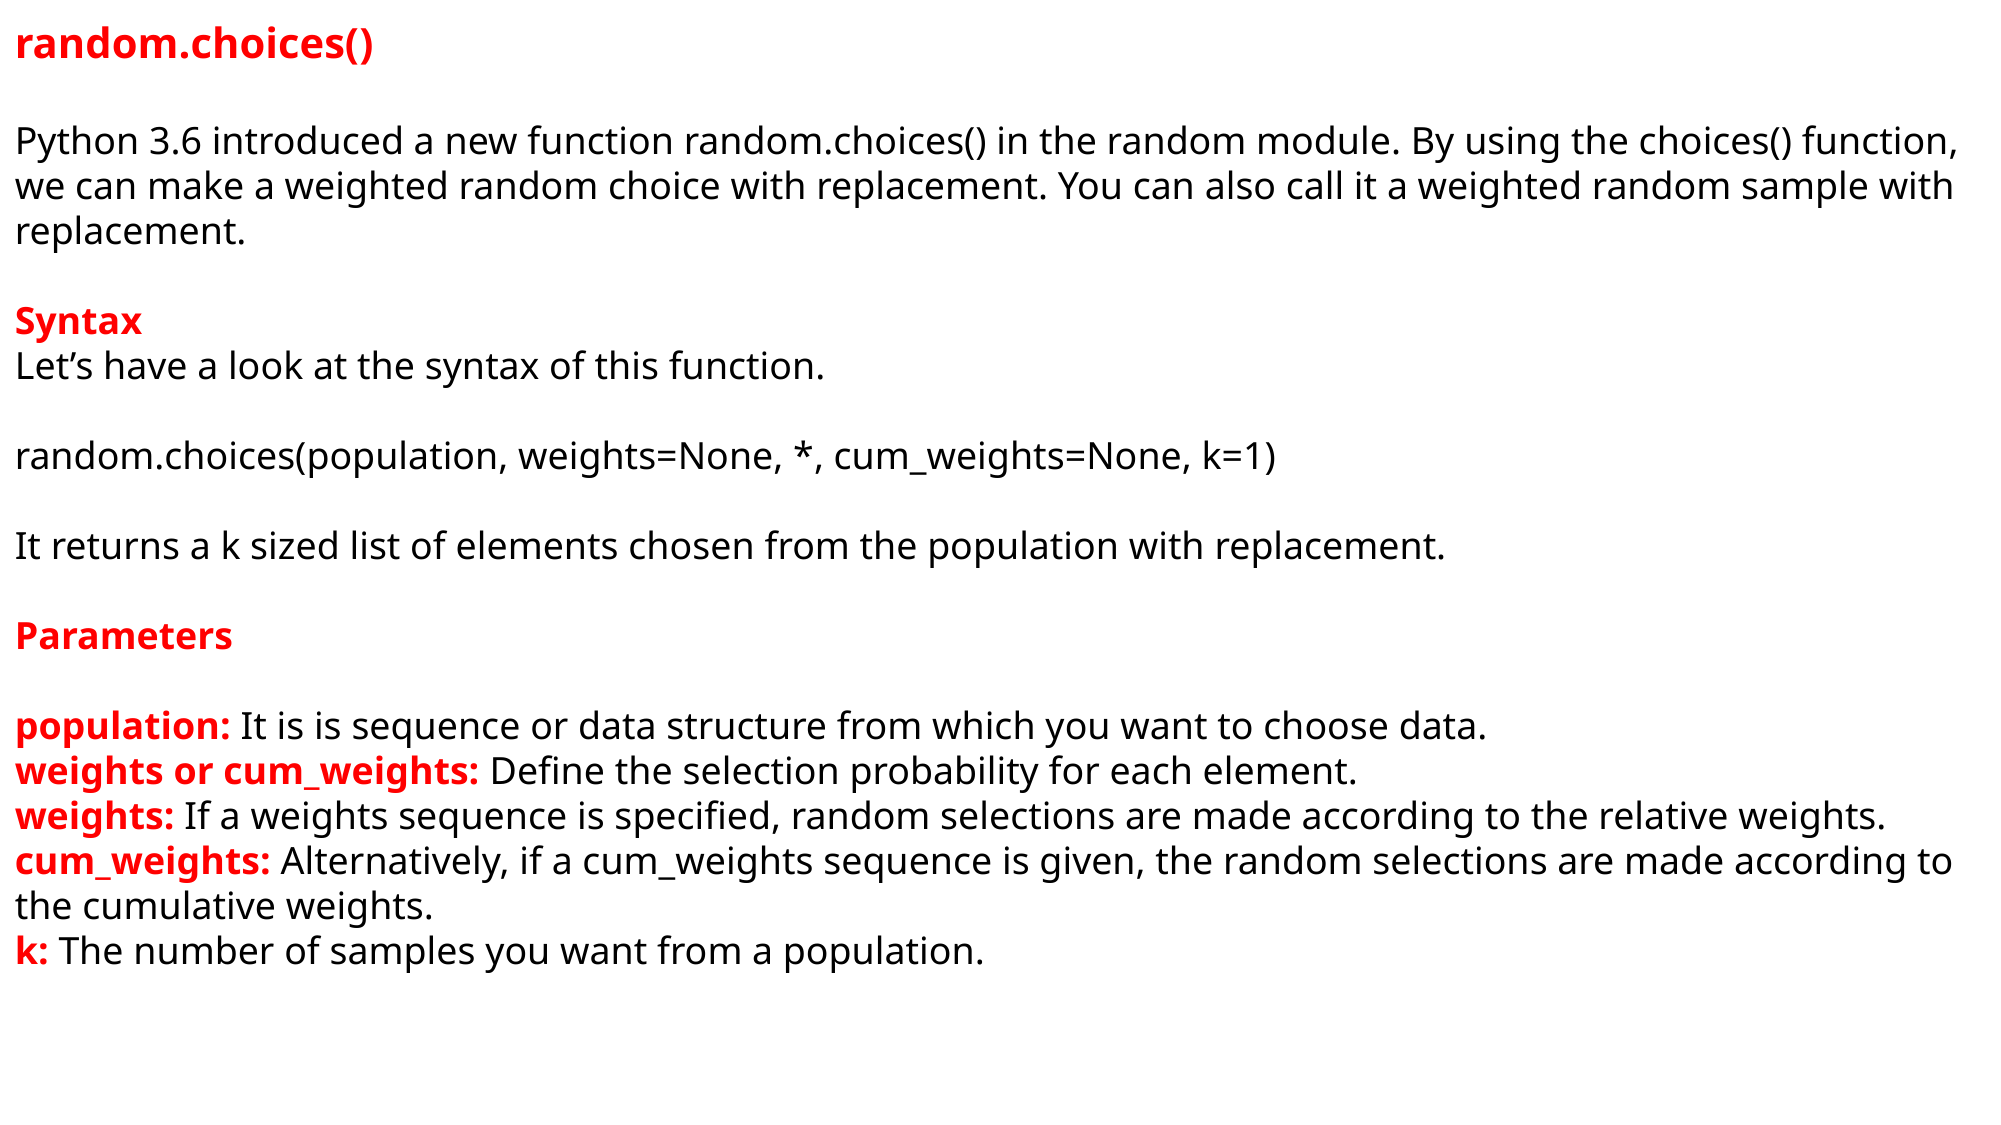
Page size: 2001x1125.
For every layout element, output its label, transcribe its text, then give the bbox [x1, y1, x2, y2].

text_box random.choices() Python 3.6 introduced a new function random.choices() in the random module. By using the choices() function, we can make a weighted random choice with replacement. You can also call it a weighted random sample with replacement. Syntax Let’s have a look at the syntax of this function. random.choices(population, weights=None, *, cum_weights=None, k=1) It returns a k sized list of elements chosen from the population with replacement. Parameters population: It is is sequence or data structure from which you want to choose data. weights or cum_weights: Define the selection probability for each element. weights: If a weights sequence is specified, random selections are made according to the relative weights. cum_weights: Alternatively, if a cum_weights sequence is given, the random selections are made according to the cumulative weights. k: The number of samples you want from a population. [0, 9, 1986, 980]
